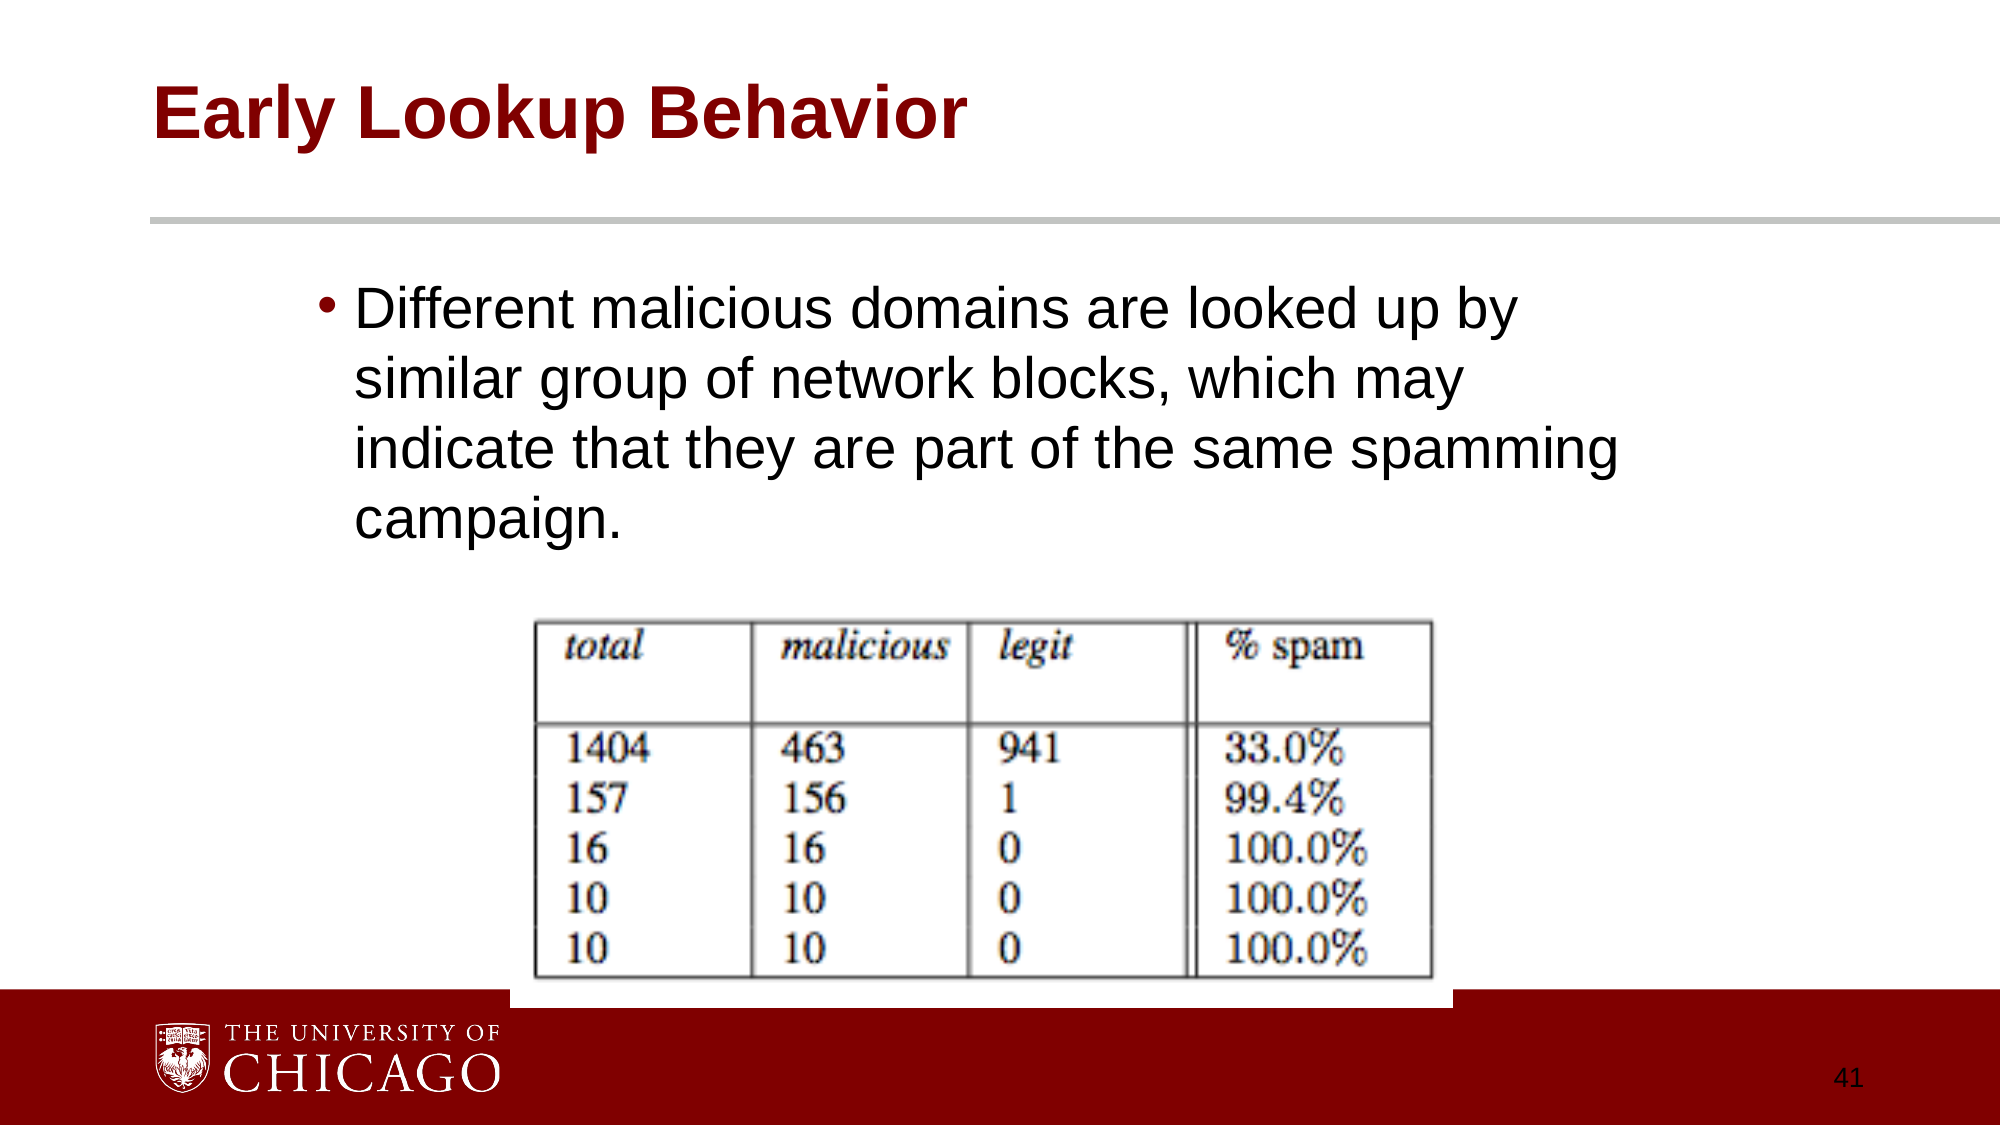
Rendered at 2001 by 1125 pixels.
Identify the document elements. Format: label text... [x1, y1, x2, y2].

title Early Lookup Behavior [137, 0, 1863, 218]
list Different malicious domains are looked up by similar group of network blocks, which may indicate that they are part of the same spamming campaign. [302, 262, 1653, 583]
picture [510, 610, 1453, 1008]
slide_number 41 [1412, 1046, 1880, 1107]
